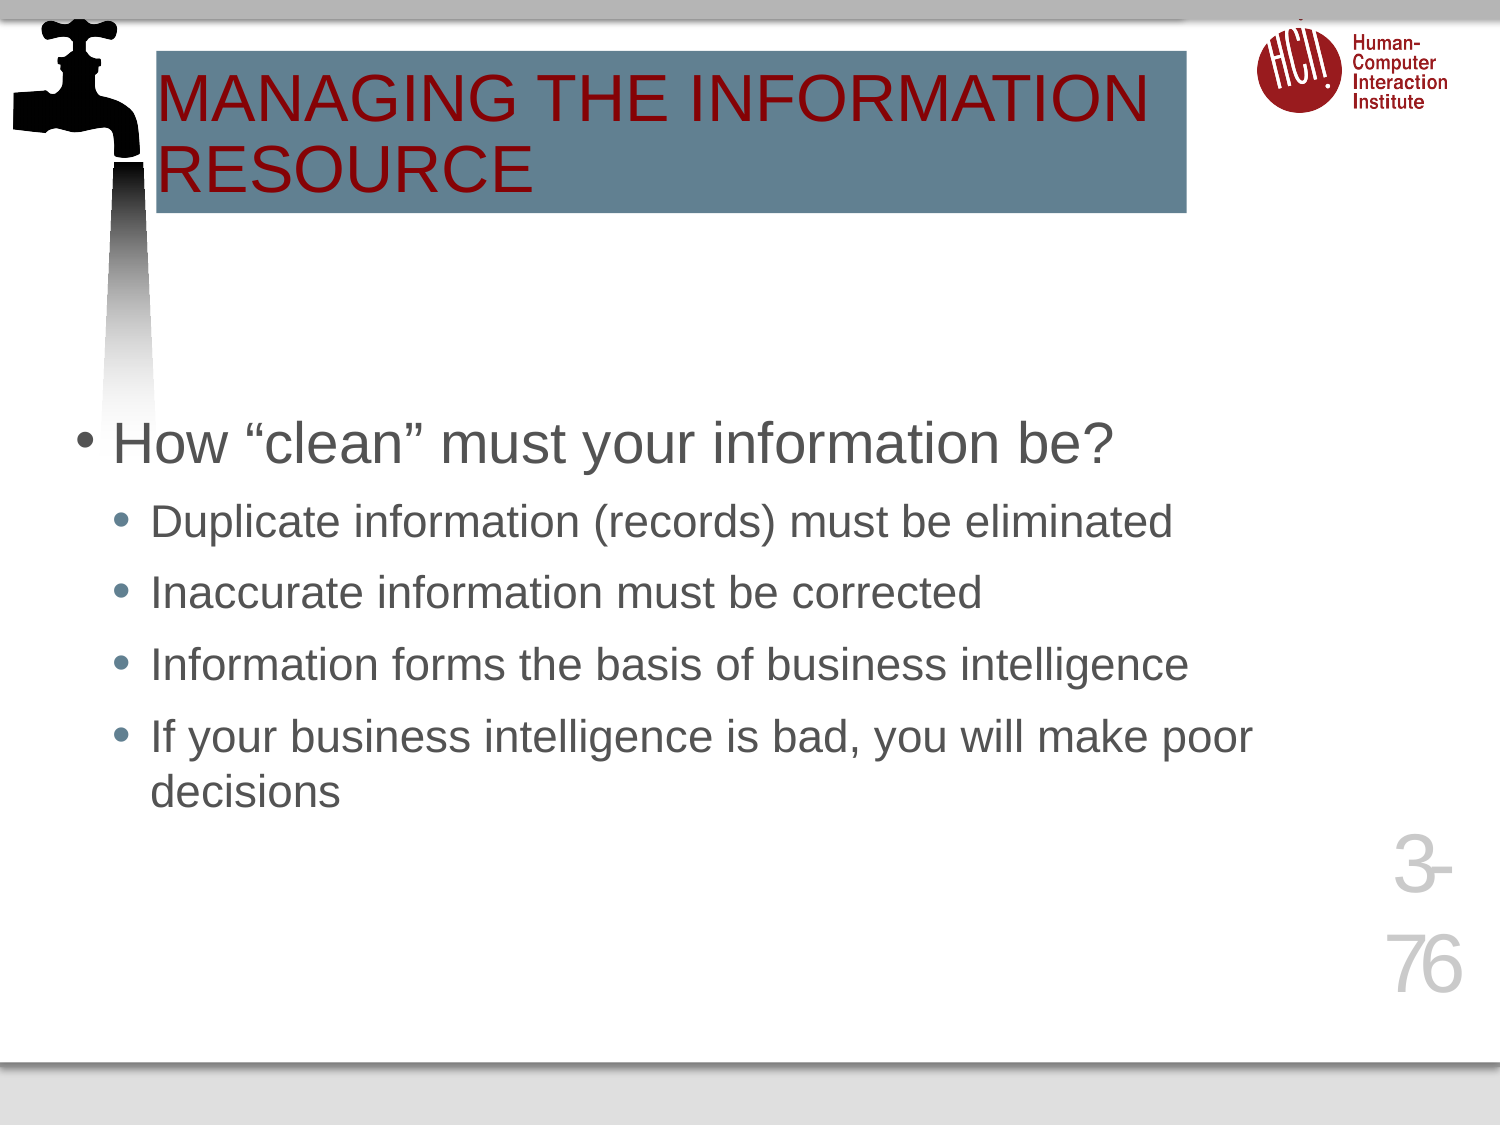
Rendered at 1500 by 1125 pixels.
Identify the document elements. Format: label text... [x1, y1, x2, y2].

slide_number 3-76 [1369, 924, 1479, 1009]
picture [13, 20, 140, 158]
list How “clean” must your information be? Duplicate information (records) must be eliminated Inaccurate information must be corrected Information forms the basis of business intelligence If your business intelligence is bad, you will make poor decisions [75, 404, 1425, 1005]
picture [1257, 20, 1447, 113]
title MANAGING THE INFORMATION RESOURCE [156, 50, 1187, 214]
